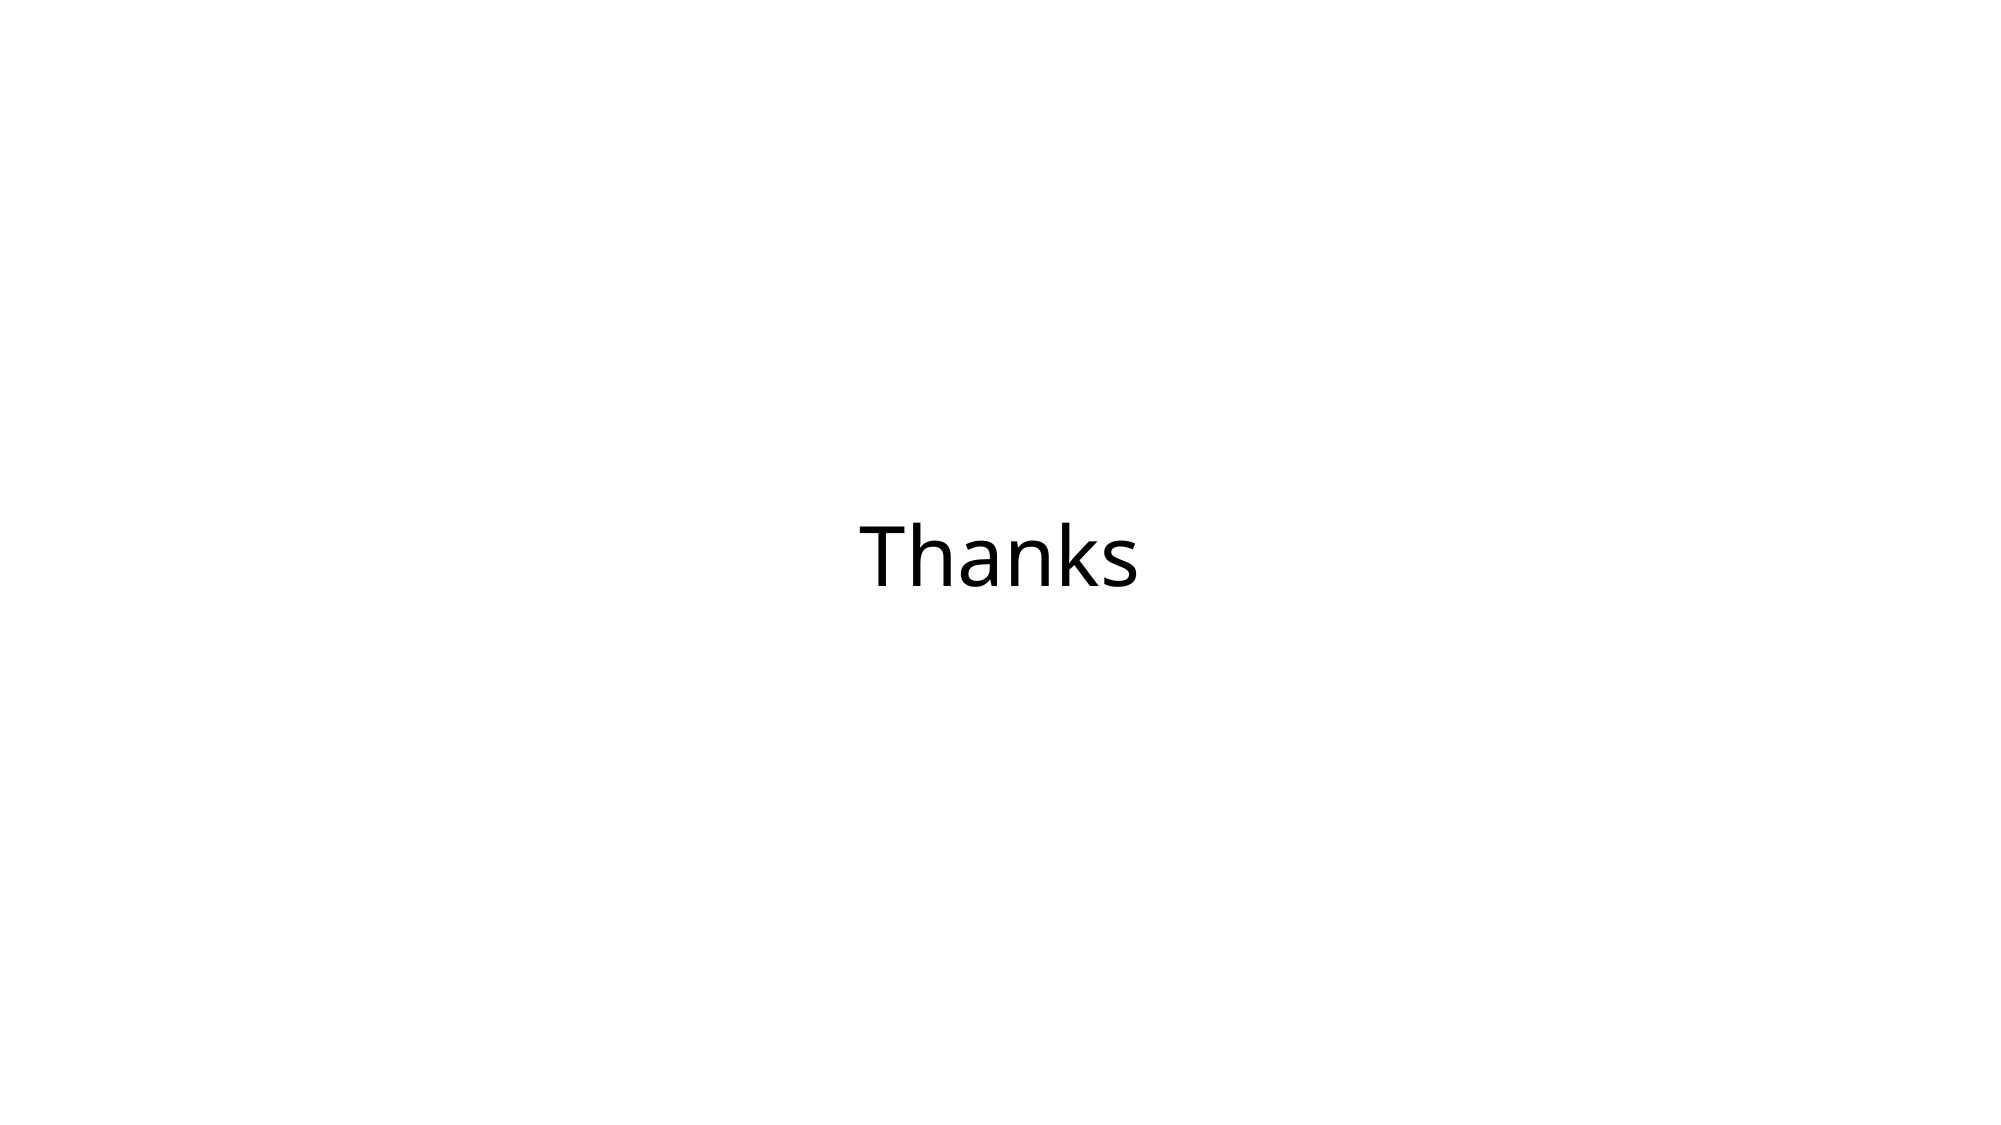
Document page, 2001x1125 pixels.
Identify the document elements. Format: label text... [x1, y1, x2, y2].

title Thanks [708, 440, 1292, 659]
